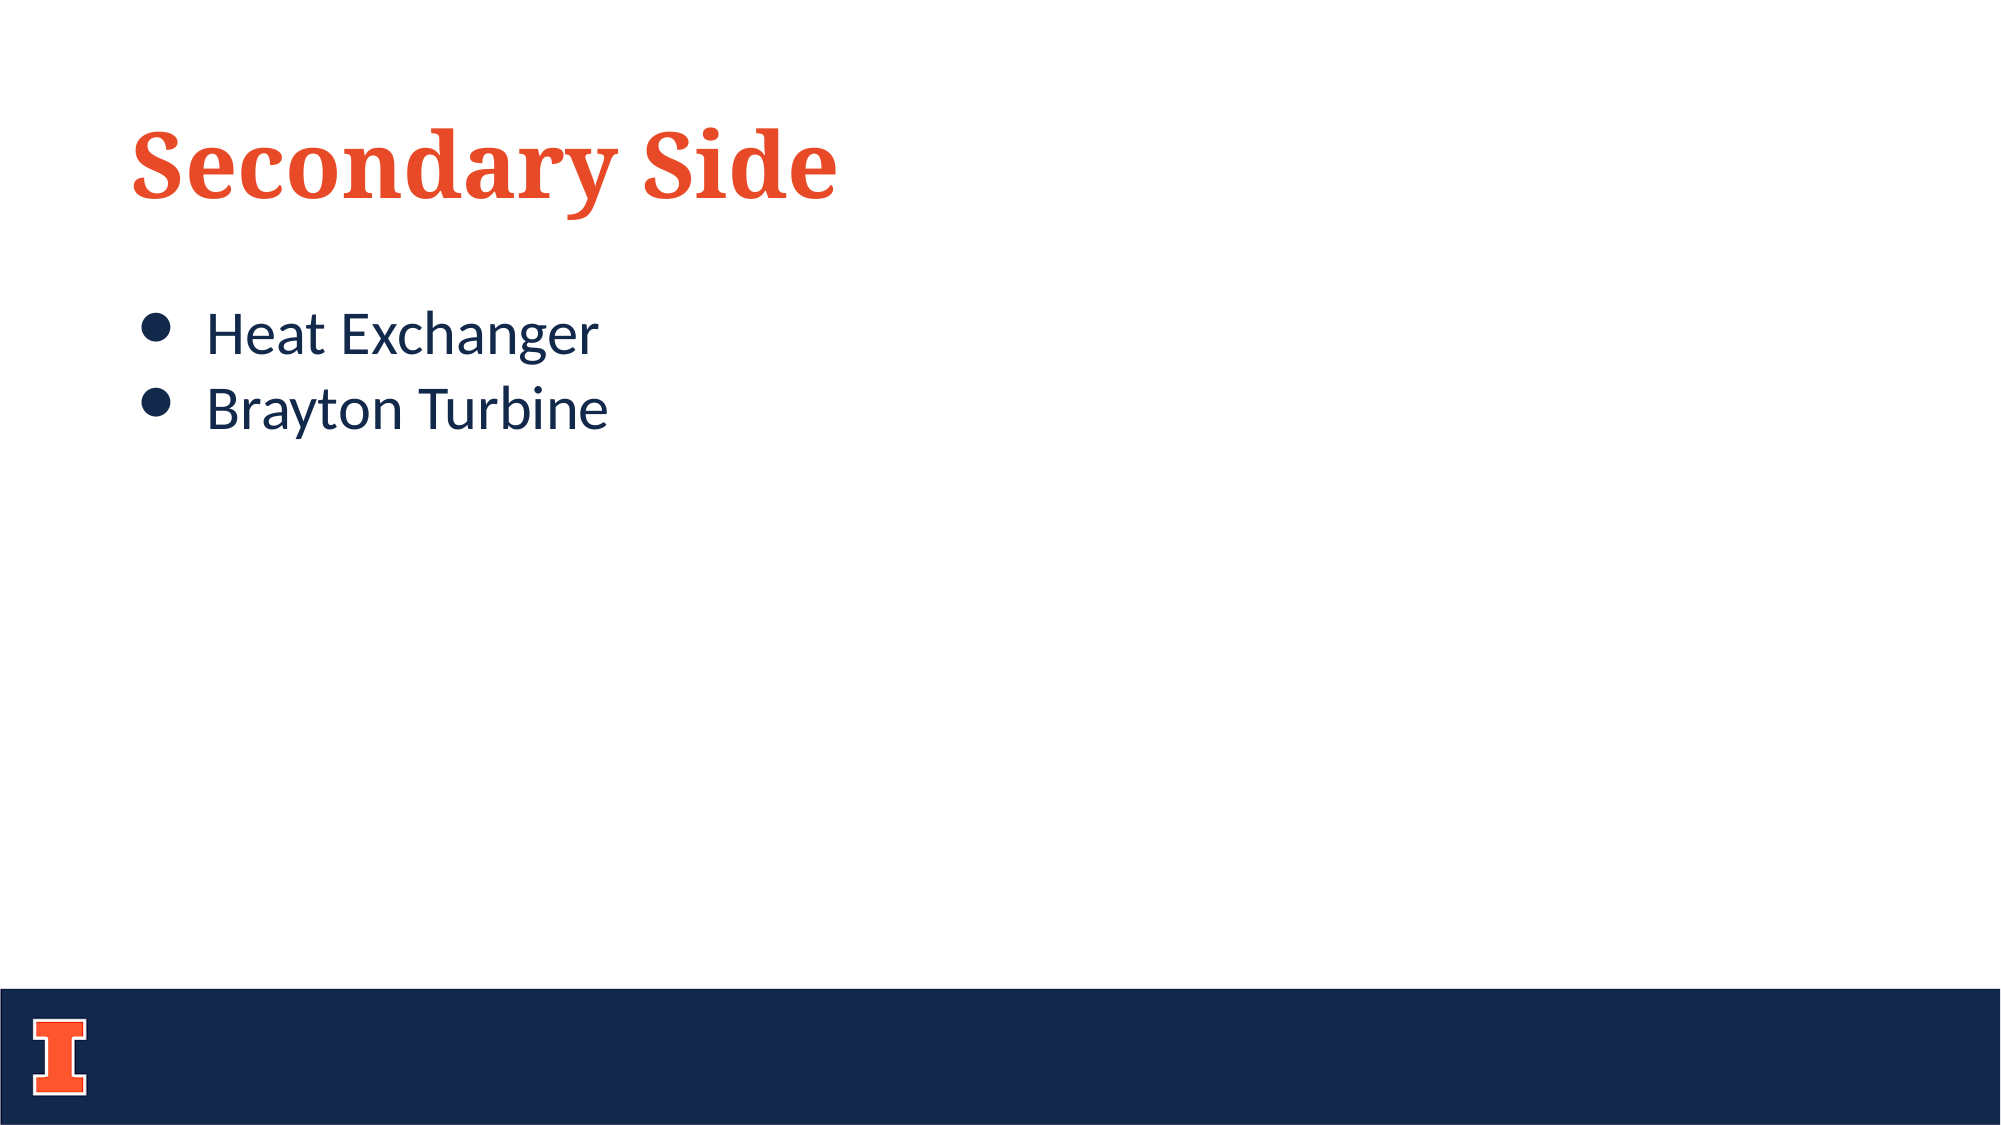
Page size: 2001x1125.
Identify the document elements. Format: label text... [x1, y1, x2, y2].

text_box Secondary Side [116, 59, 1921, 278]
text_box Heat Exchanger Brayton Turbine [116, 277, 1068, 932]
picture [0, 0, 2001, 1125]
